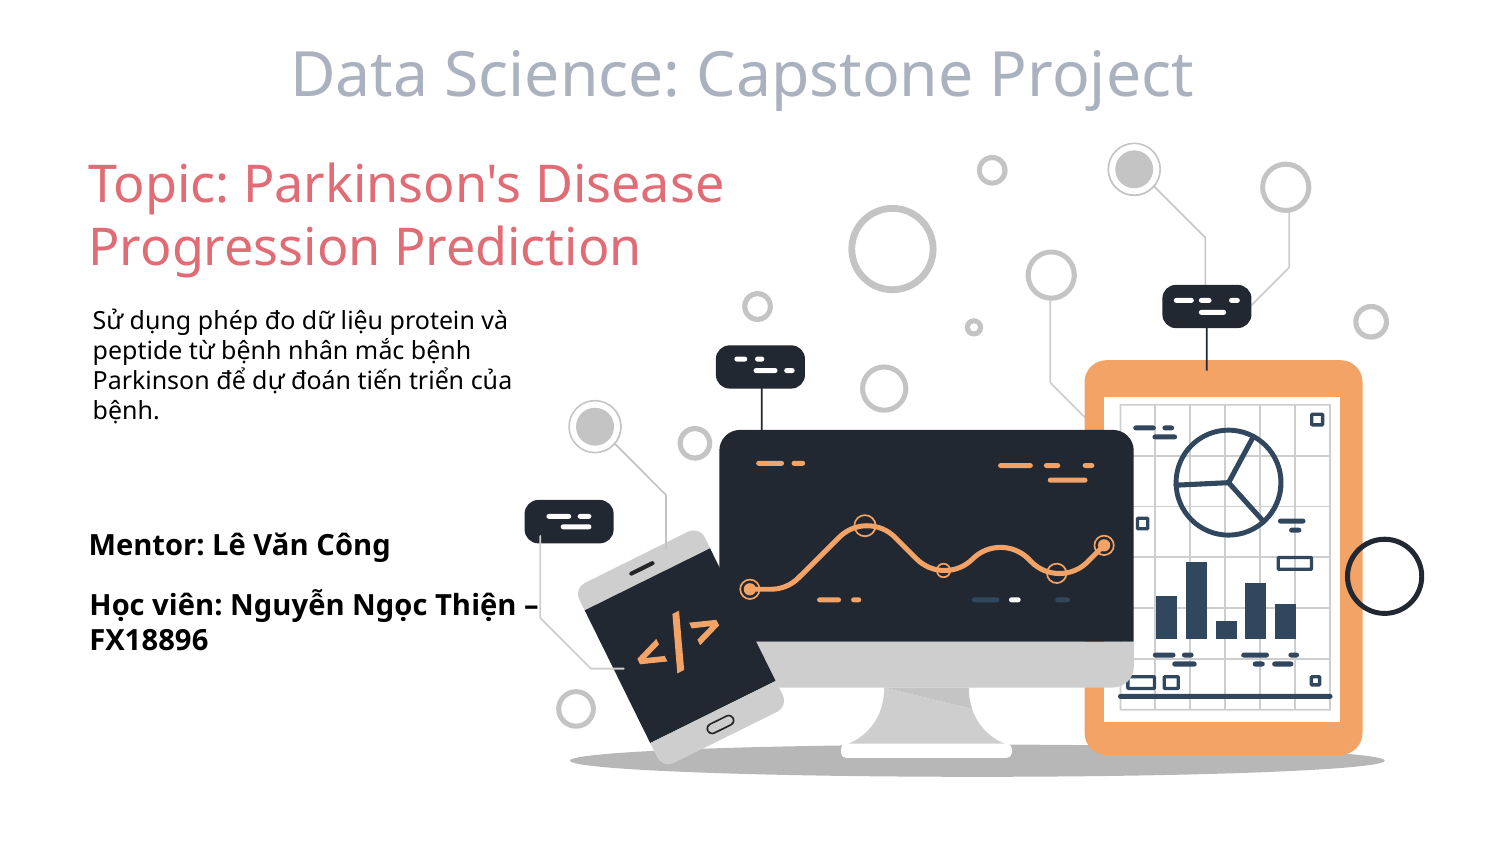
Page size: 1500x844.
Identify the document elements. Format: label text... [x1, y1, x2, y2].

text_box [524, 142, 1425, 778]
text_box Topic: Parkinson's Disease Progression Prediction [73, 135, 947, 281]
text_box Mentor: Lê Văn Công [73, 518, 519, 569]
text_box Data Science: Capstone Project [59, 18, 1426, 109]
text_box Sử dụng phép đo dữ liệu protein và peptide từ bệnh nhân mắc bệnh Parkinson để dự đoán tiến triển của bệnh. [77, 289, 519, 505]
text_box Học viên: Nguyễn Ngọc Thiện – FX18896 [74, 578, 519, 664]
